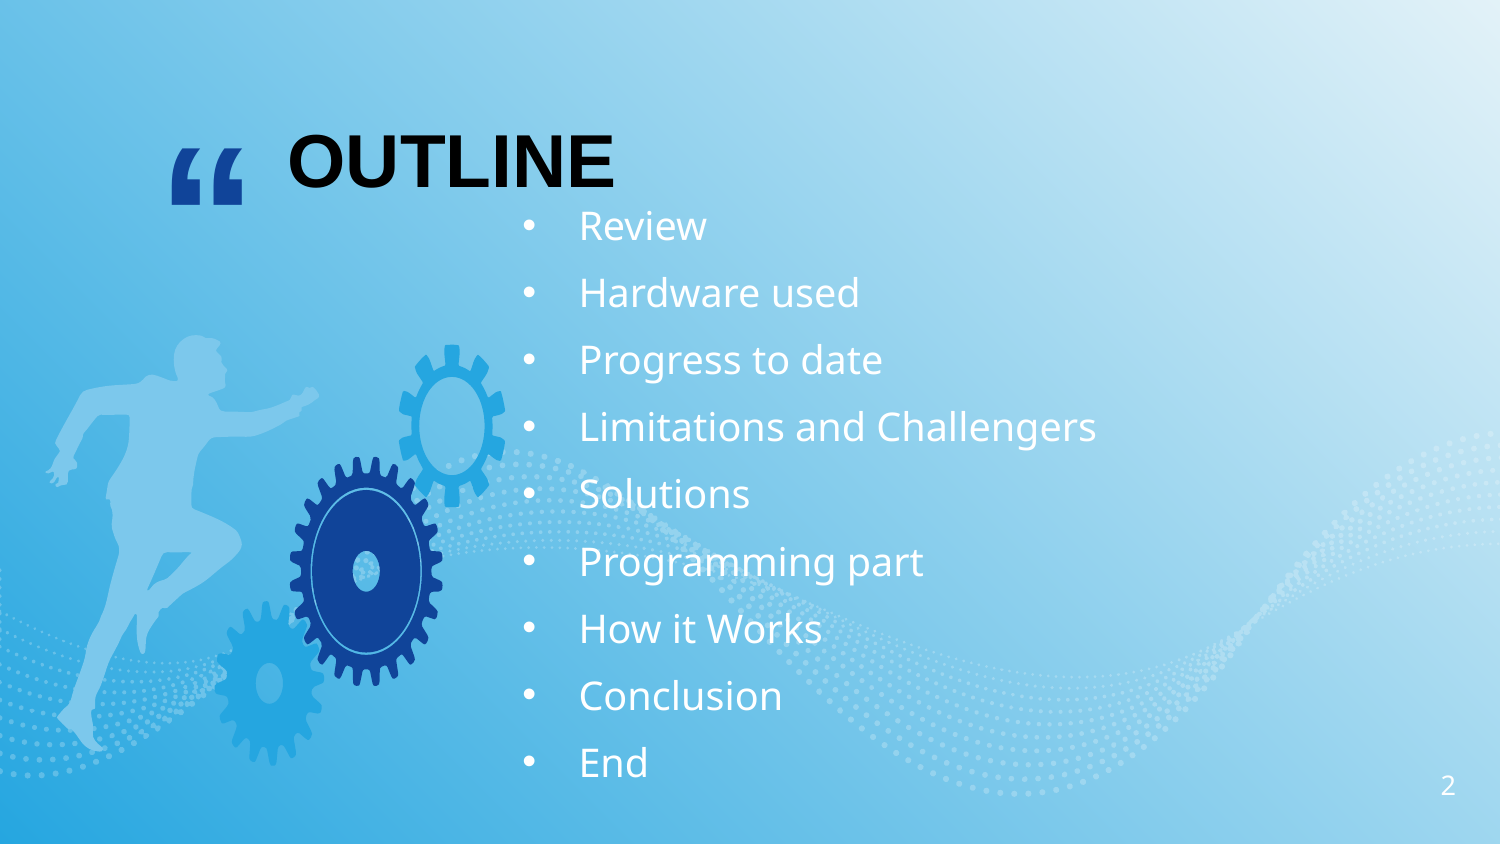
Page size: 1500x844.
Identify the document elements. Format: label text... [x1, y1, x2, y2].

list Review Hardware used Progress to date Limitations and Challengers Solutions Programming part How it Works Conclusion End [522, 193, 1349, 813]
slide_number 2 [1366, 754, 1457, 819]
text_box [45, 335, 221, 752]
text_box OUTLINE [273, 105, 1327, 210]
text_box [214, 344, 506, 766]
